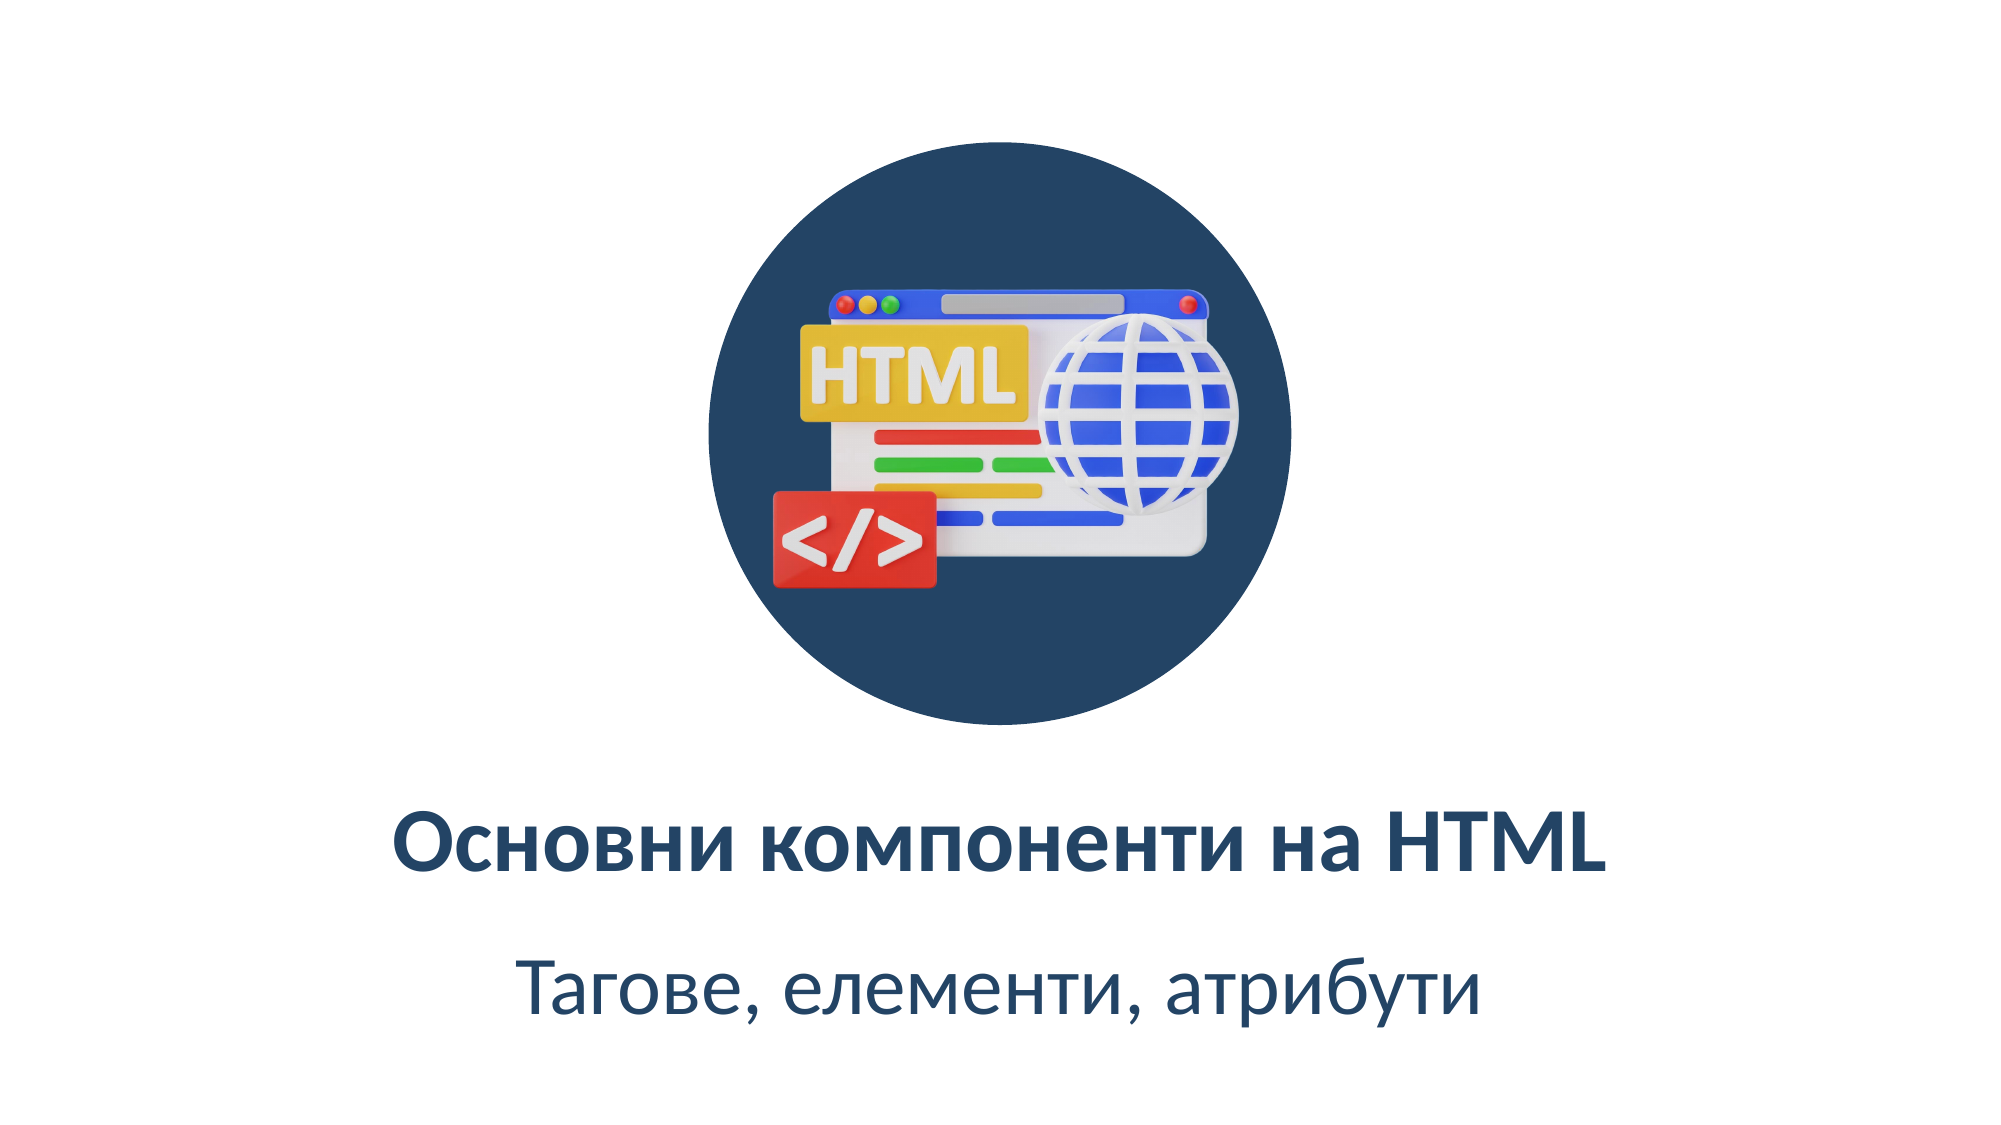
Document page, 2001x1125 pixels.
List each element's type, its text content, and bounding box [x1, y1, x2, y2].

subtitle Тагове, елементи, атрибути [100, 916, 1900, 1043]
picture [754, 275, 1246, 598]
title Основни компоненти на HTML [100, 771, 1900, 898]
